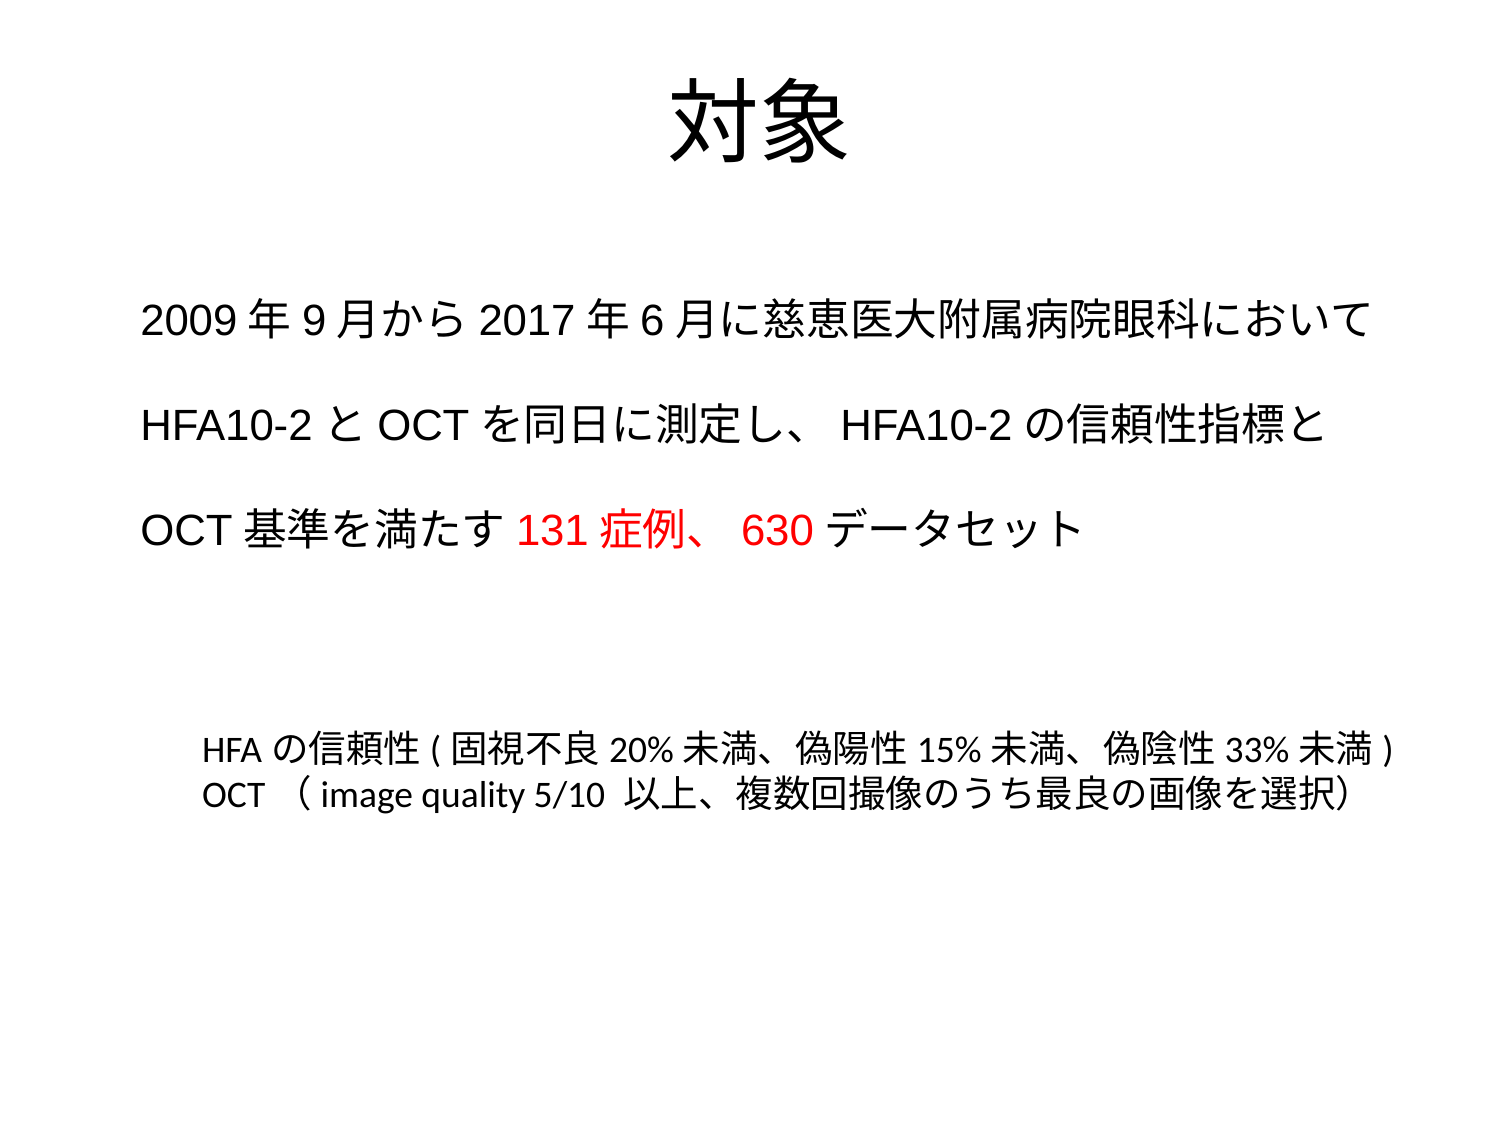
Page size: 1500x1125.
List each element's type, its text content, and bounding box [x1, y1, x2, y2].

text_box 2009年9月から2017年6月に慈恵医大附属病院眼科においてHFA10-2とOCTを同日に測定し、HFA10-2の信頼性指標と OCT基準を満たす131症例、630データセット [129, 233, 1391, 418]
title 対象 [103, 48, 1416, 204]
text_box HFAの信頼性(固視不良20%未満、偽陽性15%未満、偽陰性33%未満) OCT（image quality 5/10 以上、複数回撮像のうち最良の画像を選択） [187, 717, 1409, 823]
